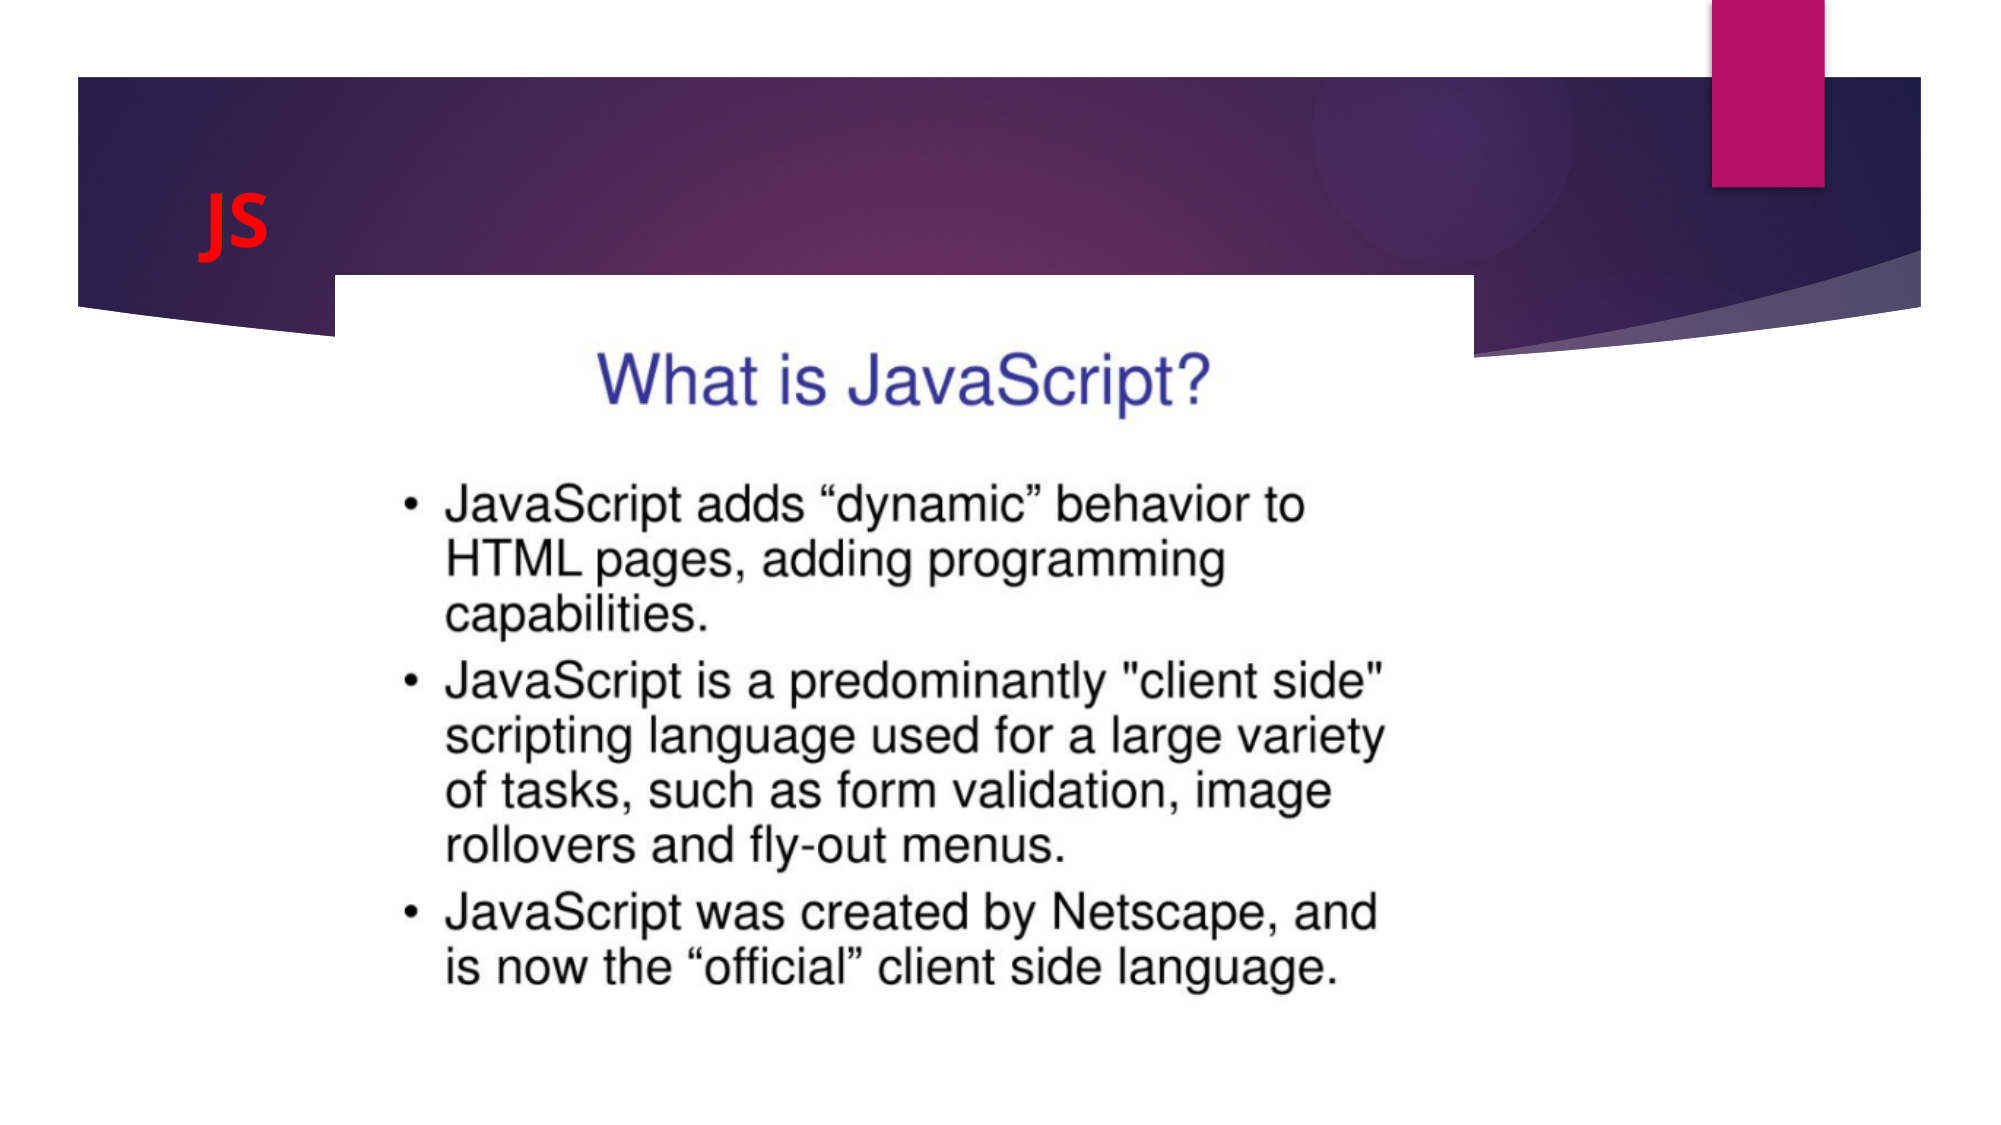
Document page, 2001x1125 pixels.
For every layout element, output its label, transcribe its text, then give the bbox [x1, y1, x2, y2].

title JS [189, 159, 1627, 276]
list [334, 275, 1474, 1125]
